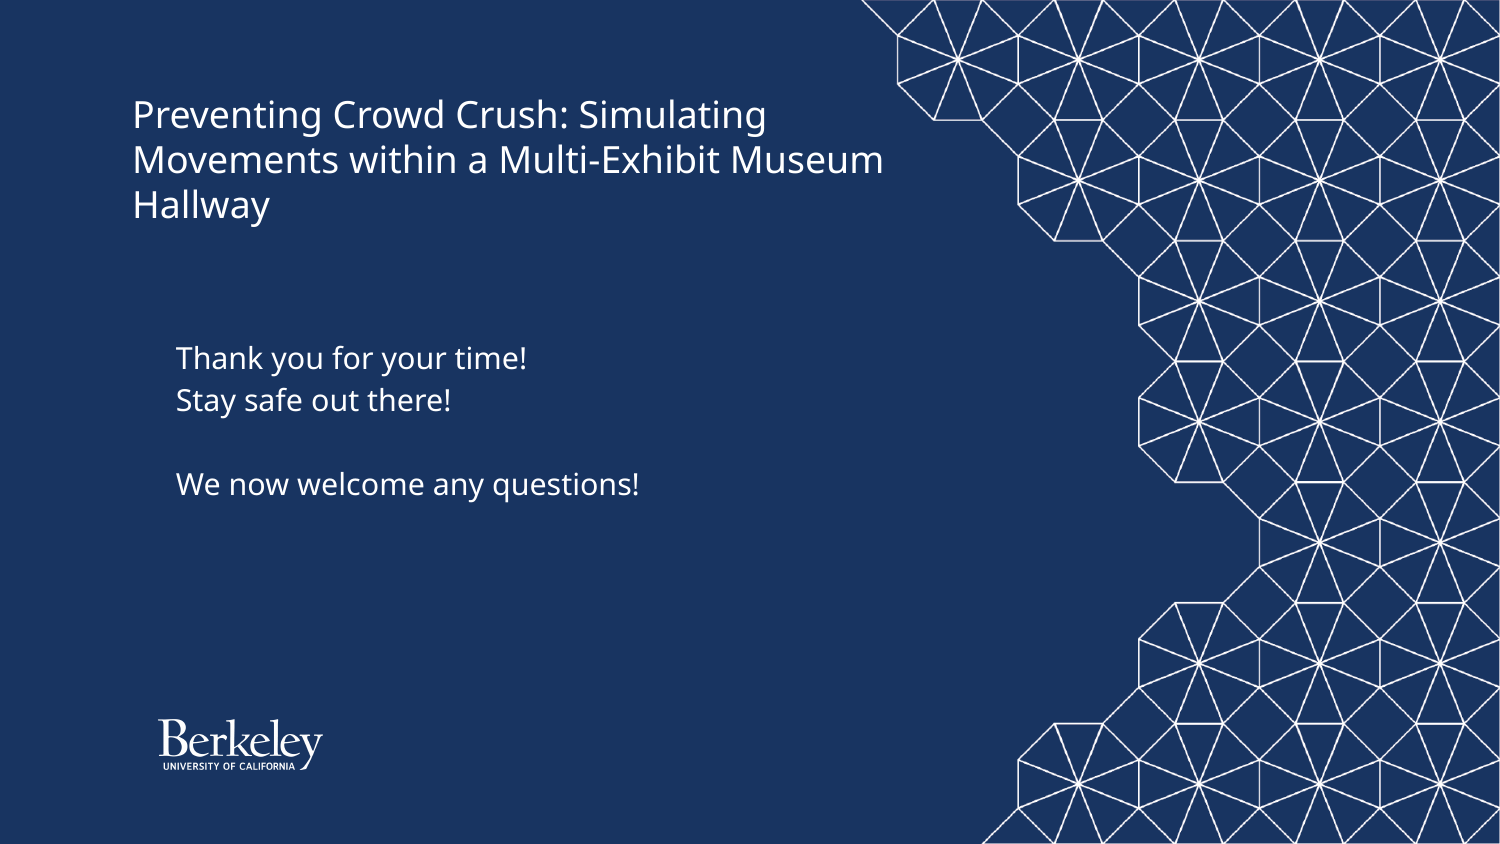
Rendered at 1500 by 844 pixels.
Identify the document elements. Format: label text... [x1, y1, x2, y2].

title Preventing Crowd Crush: Simulating Movements within a Multi-Exhibit Museum Hallway [116, 76, 969, 241]
picture [0, 0, 1500, 844]
list Thank you for your time! Stay safe out there! We now welcome any questions! [150, 318, 938, 518]
